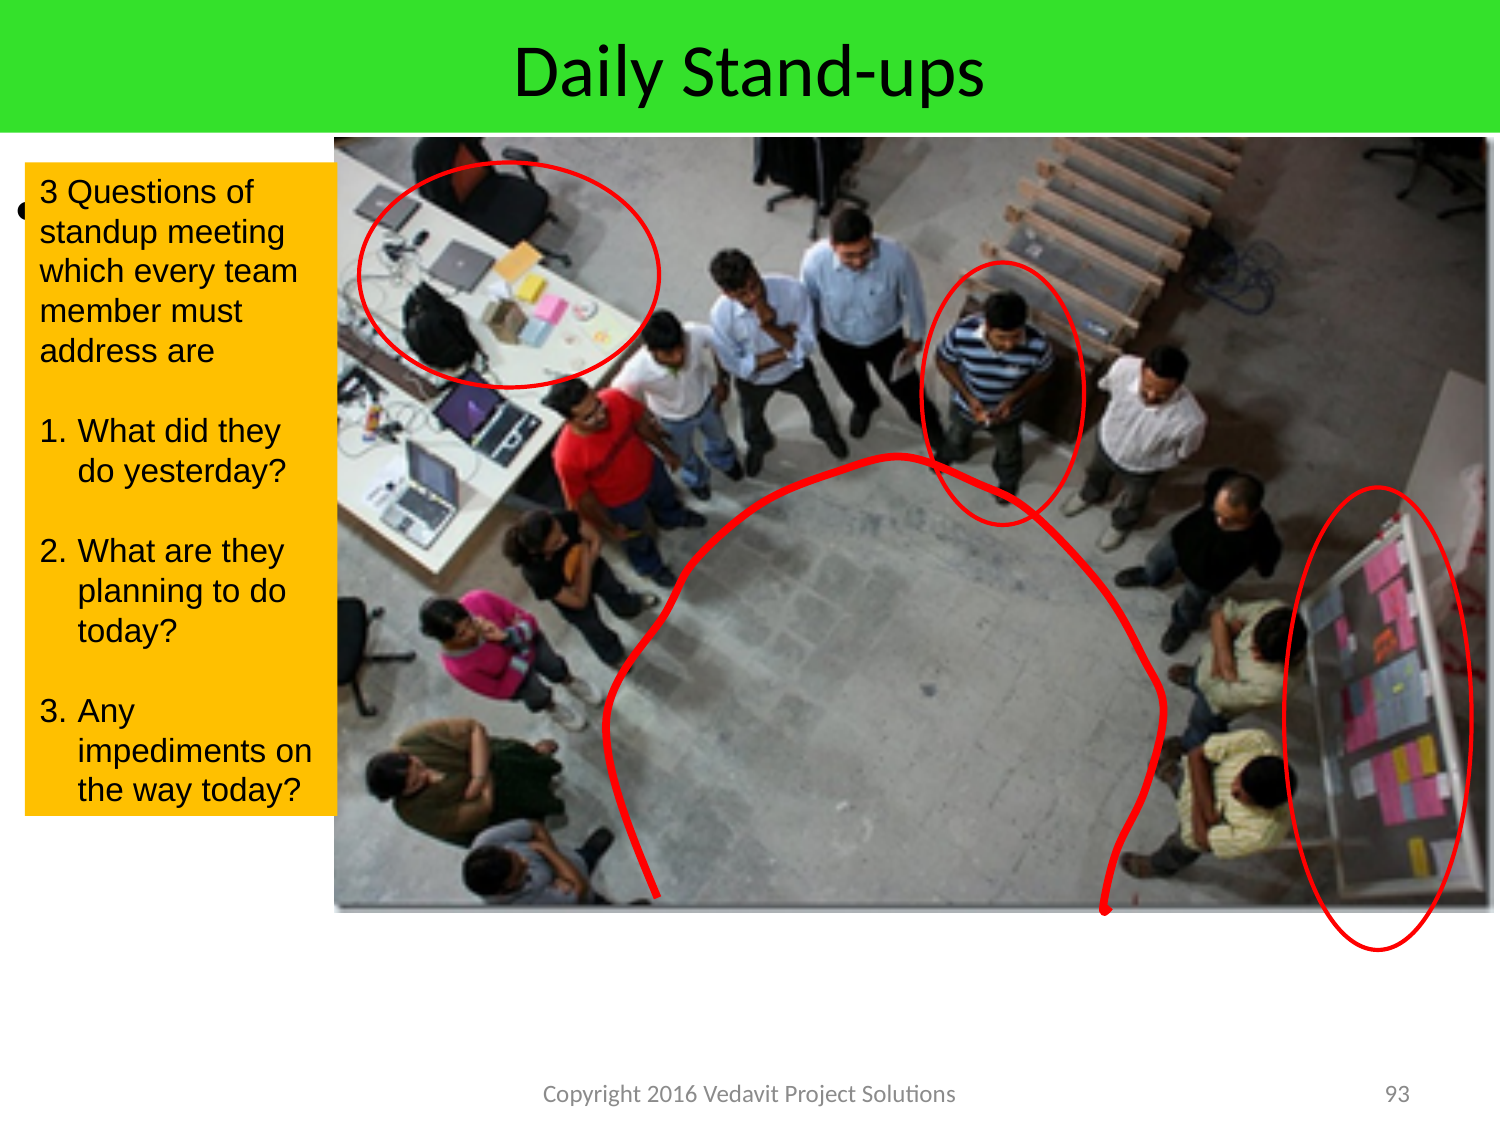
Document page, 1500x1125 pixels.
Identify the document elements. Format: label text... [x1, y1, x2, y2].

list Tools & Techniques / Communication [0, 162, 1350, 1000]
slide_number 93 [1074, 1062, 1425, 1123]
footer Copyright 2016 Vedavit Project Solutions [512, 1062, 988, 1123]
text_box [1329, 921, 1426, 953]
text_box 3 Questions of standup meeting which every team member must address are What did they do yesterday? What are they planning to do today? Any impediments on the way today? [24, 162, 328, 816]
picture [333, 137, 1494, 913]
title Daily Stand-ups [0, 0, 1500, 133]
